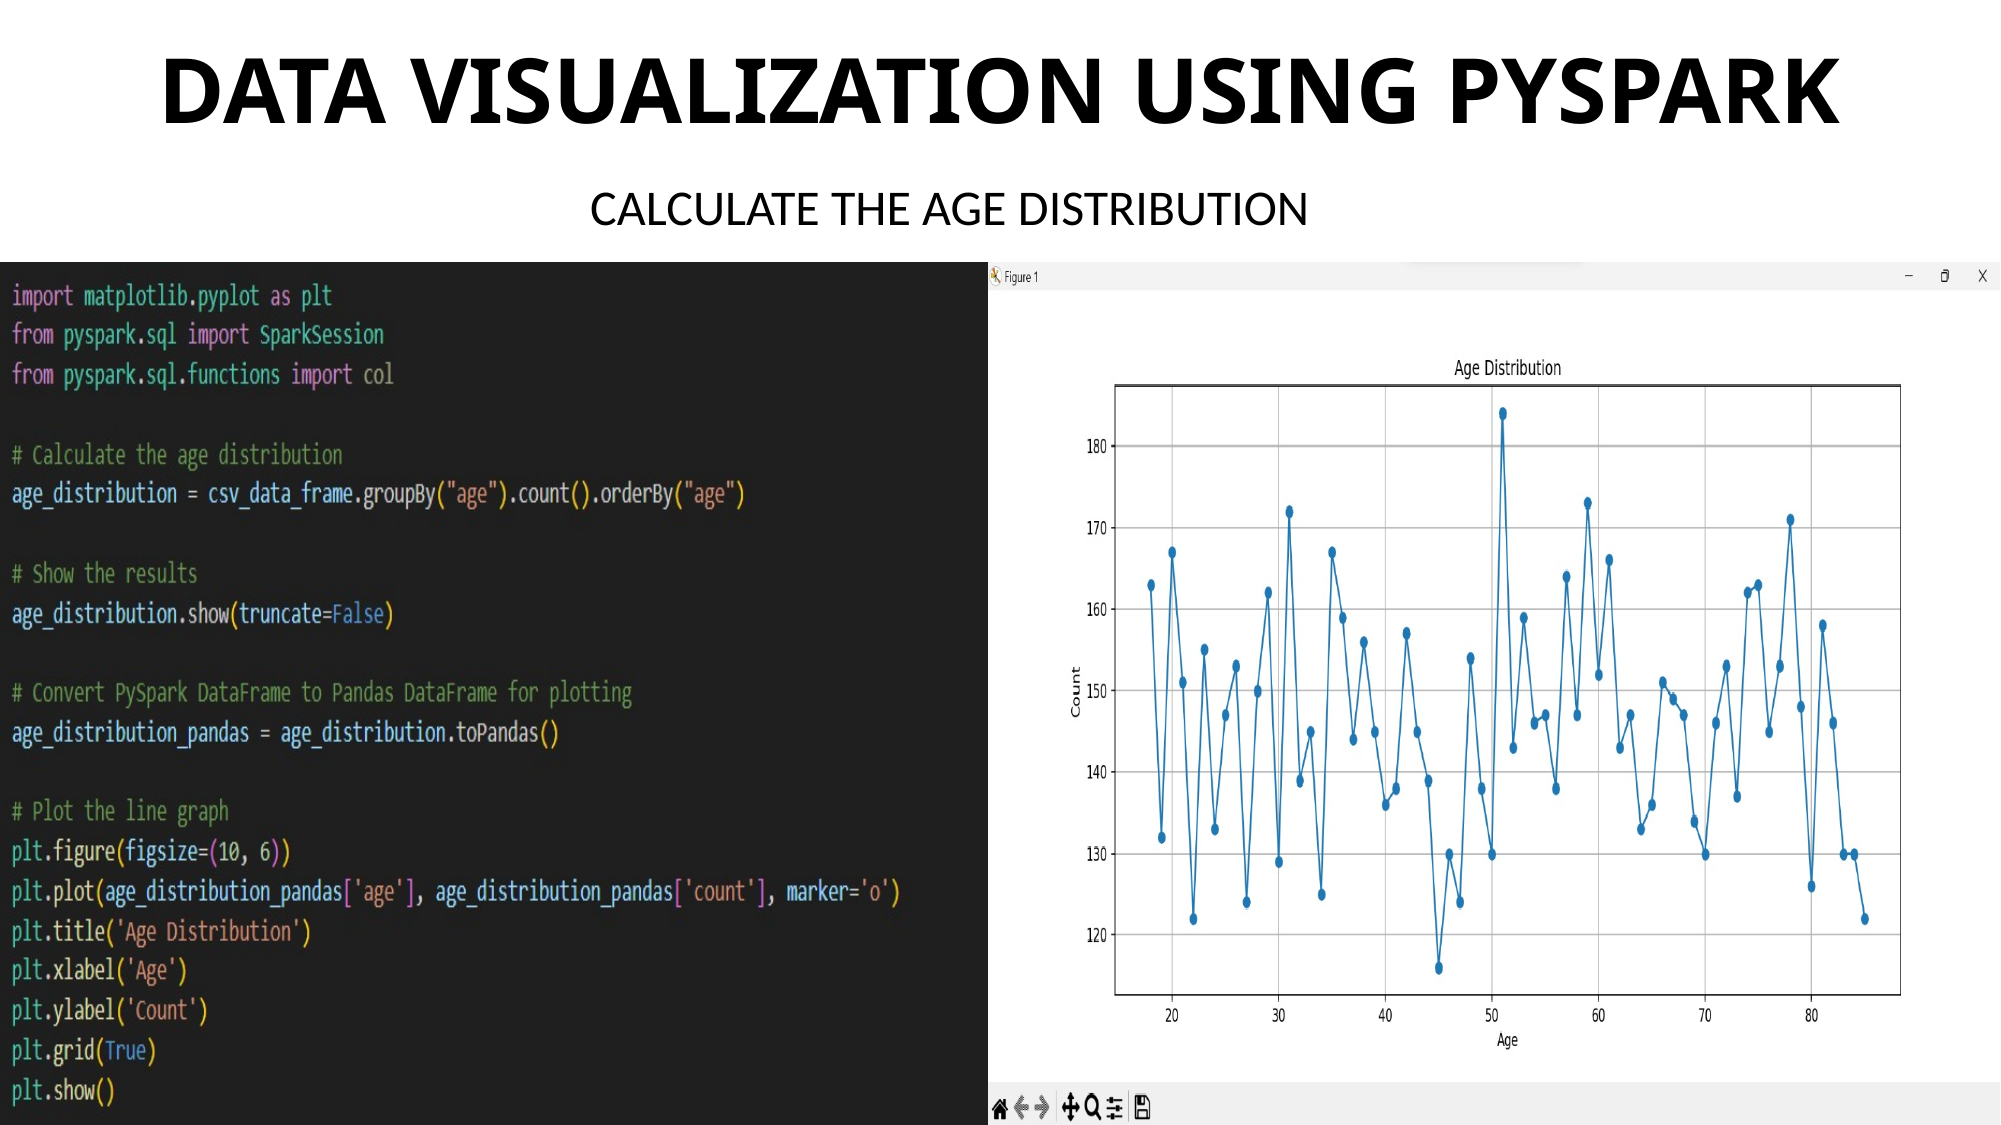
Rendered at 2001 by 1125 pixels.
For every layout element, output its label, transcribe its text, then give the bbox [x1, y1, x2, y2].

text_box DATA VISUALIZATION USING PYSPARK [137, 38, 1863, 168]
text_box CALCULATE THE AGE DISTRIBUTION [575, 168, 1367, 243]
picture [0, 262, 2000, 1125]
